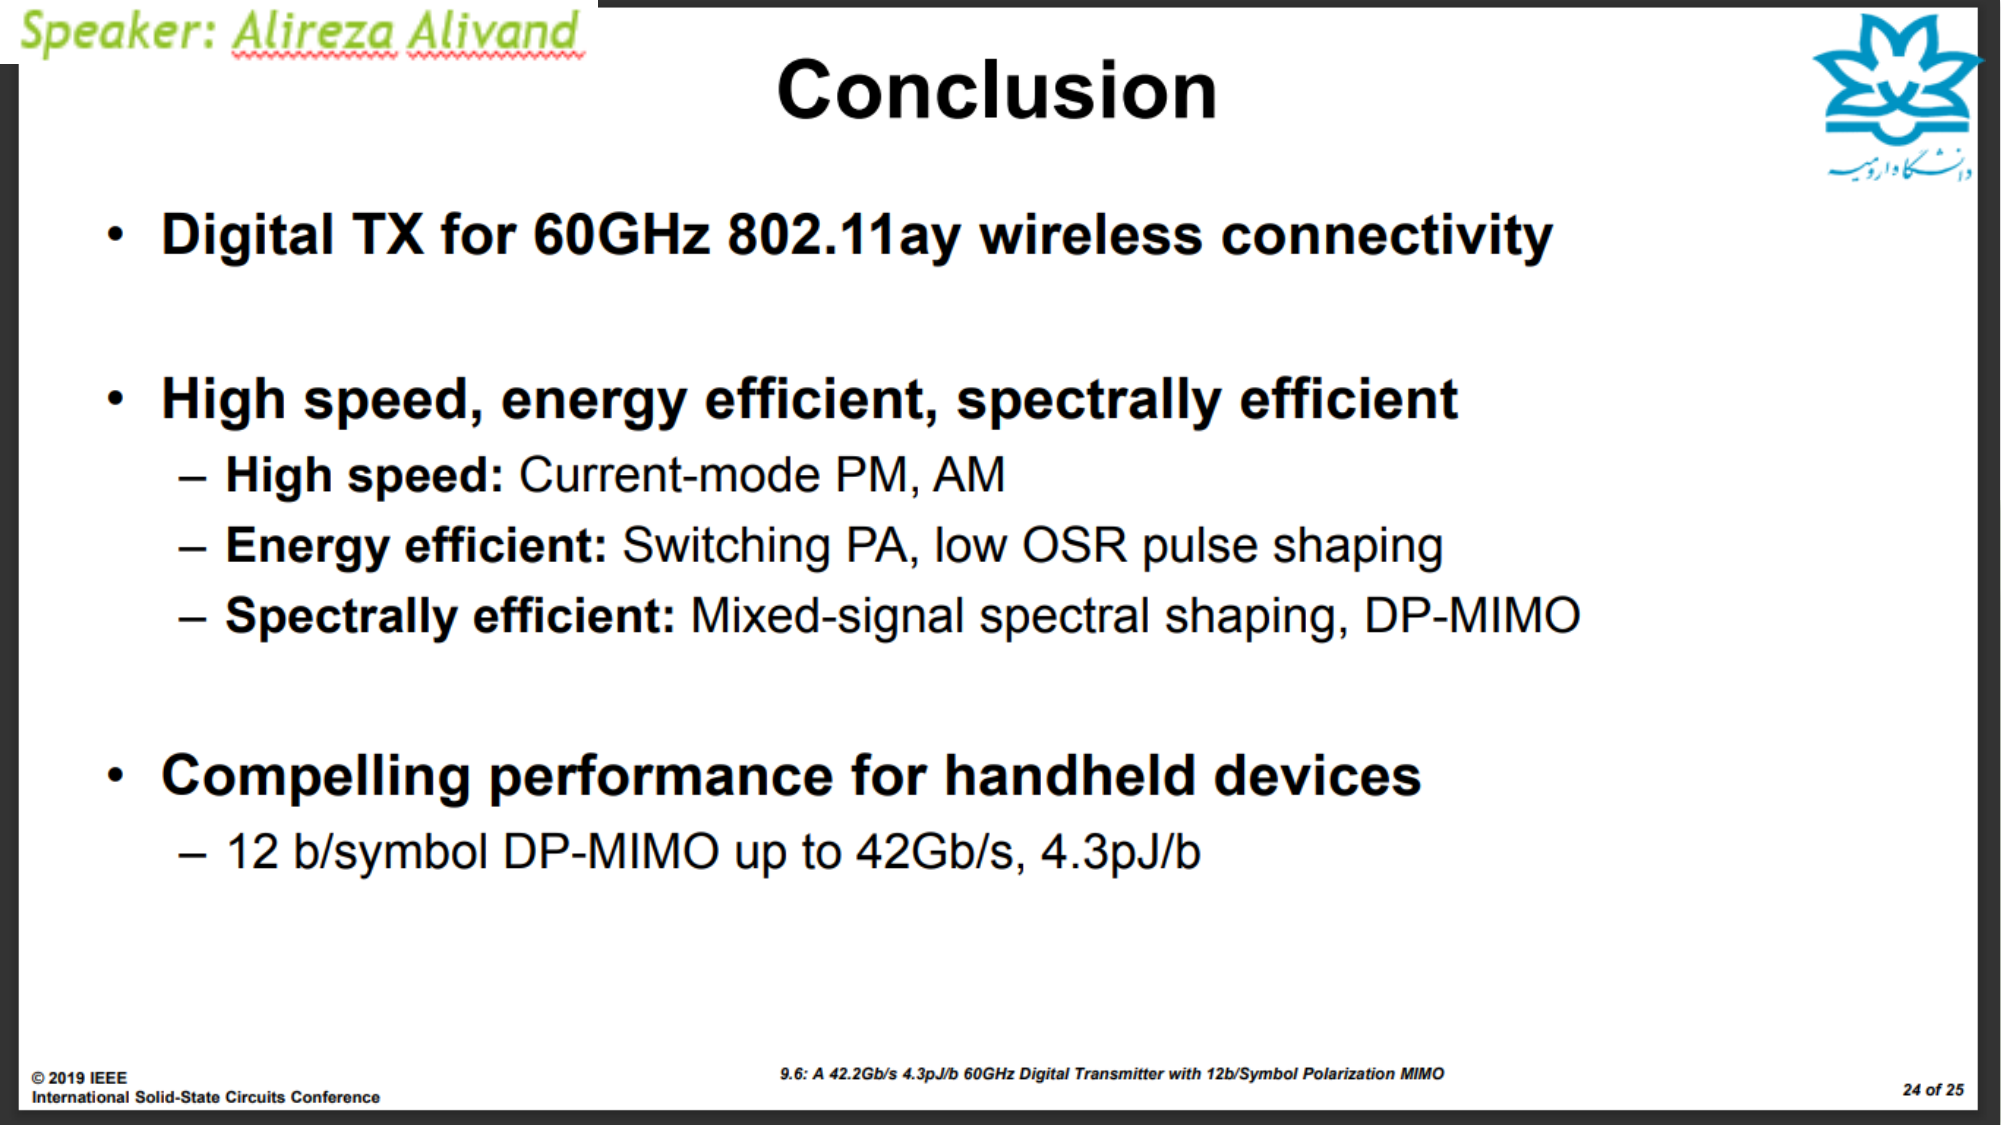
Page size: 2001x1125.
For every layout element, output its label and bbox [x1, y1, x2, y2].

picture [1797, 10, 2000, 190]
list [0, 0, 2000, 1125]
picture [0, 0, 599, 65]
